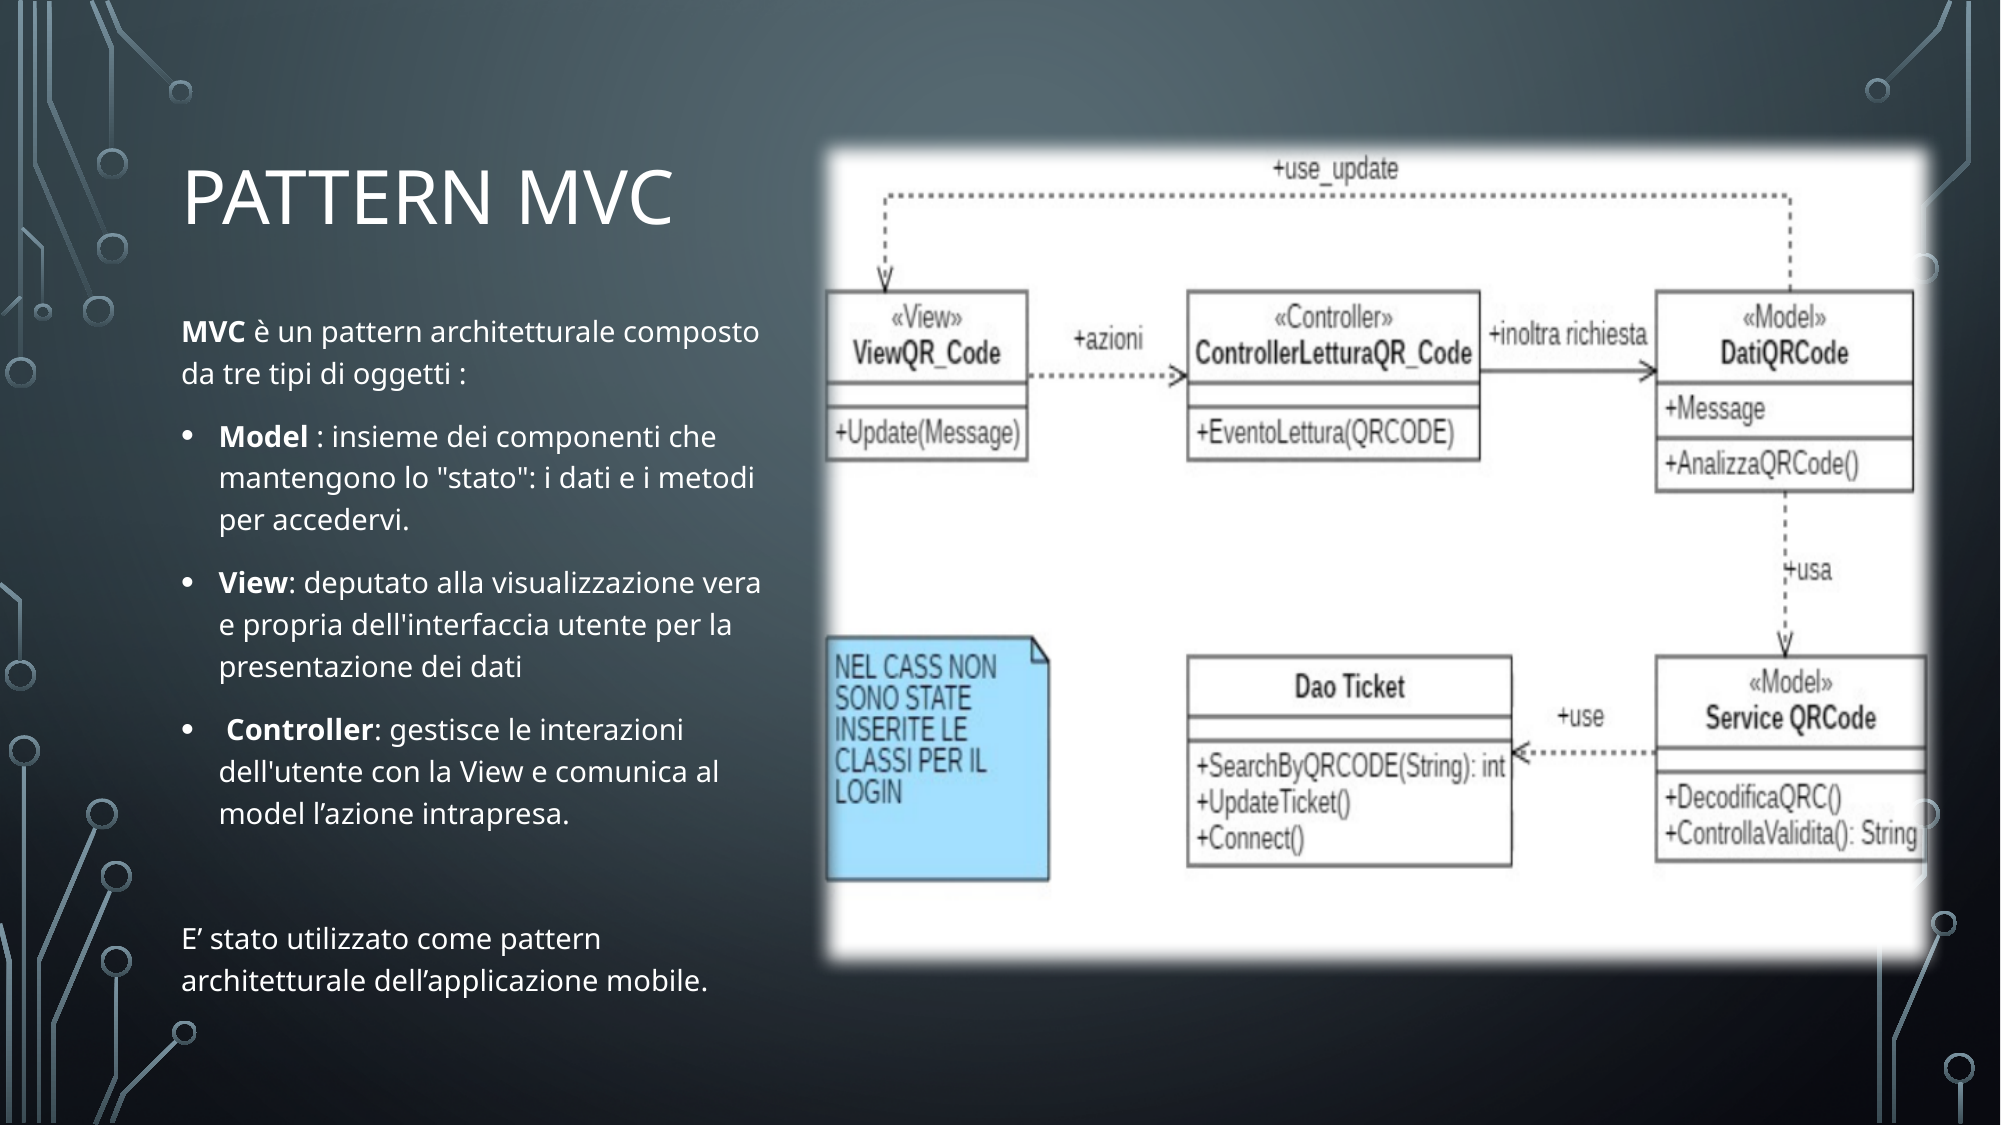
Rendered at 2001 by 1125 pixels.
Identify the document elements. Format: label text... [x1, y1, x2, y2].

picture [810, 131, 1946, 980]
title Pattern MVC [166, 101, 779, 298]
list MVC è un pattern architetturale composto da tre tipi di oggetti : Model : insieme dei componenti che mantengono lo "stato": i dati e i metodi per accedervi. View: deputato alla visualizzazione vera e propria dell'interfaccia utente per la presentazione dei dati Controller: gestisce le interazioni dell'utente con la View e comunica al model l’azione intrapresa. E’ stato utilizzato come pattern architetturale dell’applicazione mobile. [166, 298, 779, 880]
